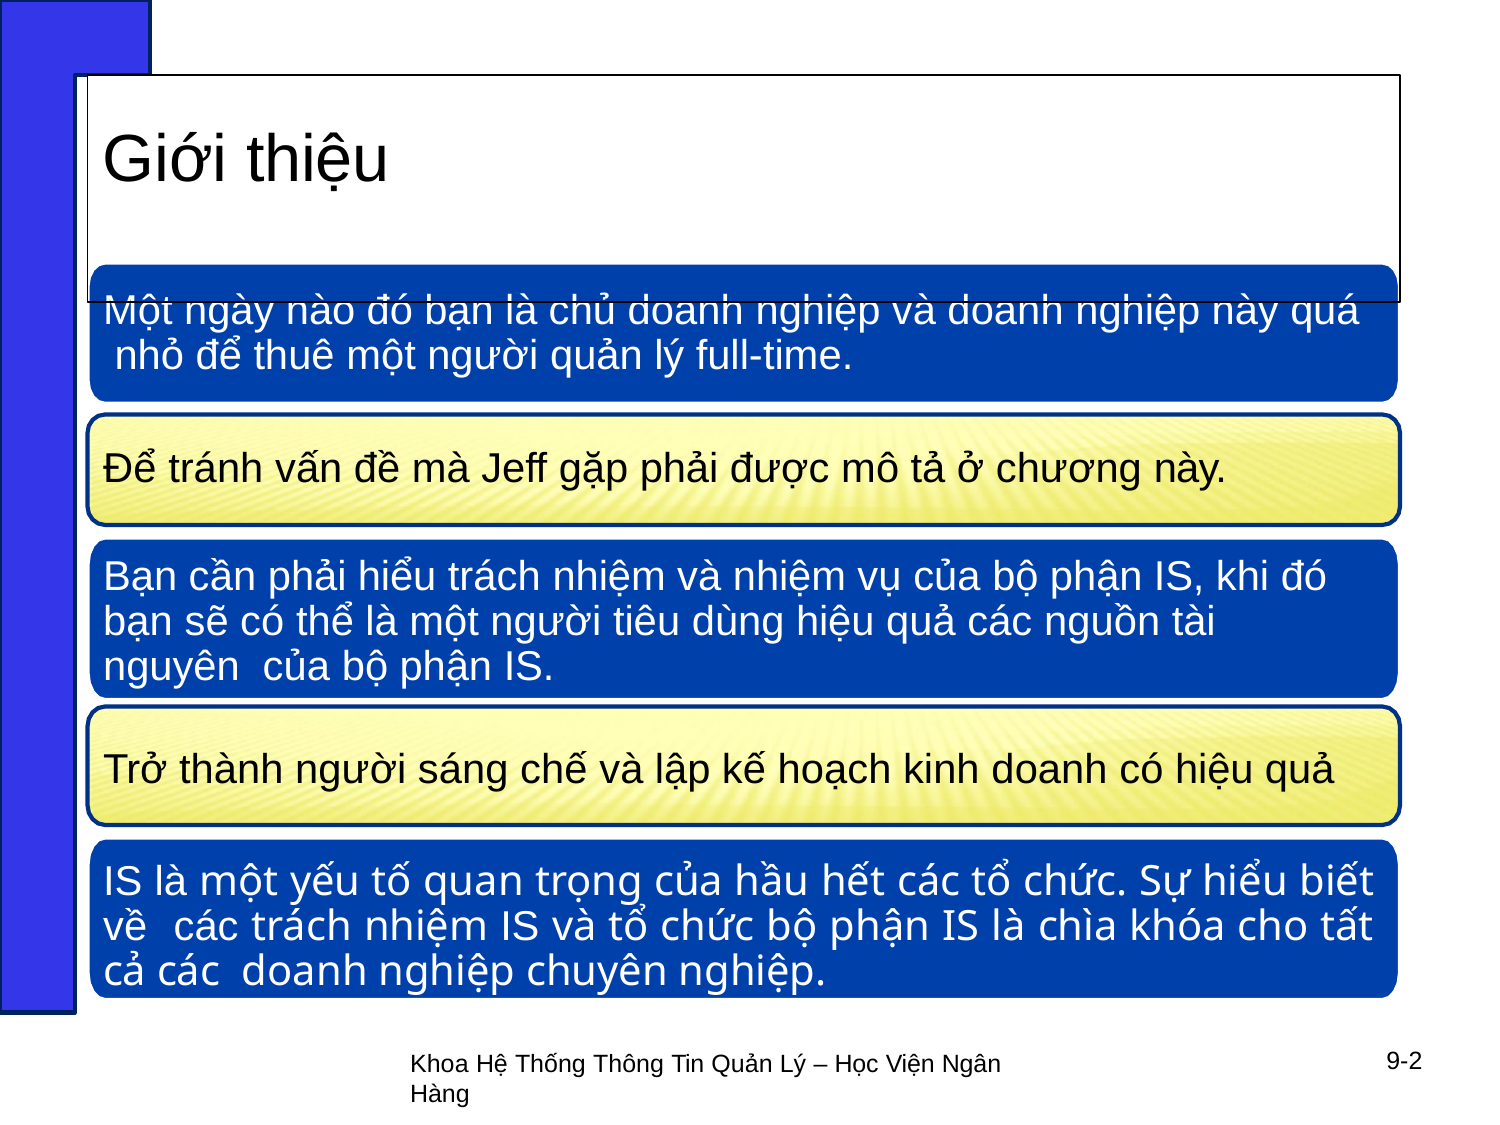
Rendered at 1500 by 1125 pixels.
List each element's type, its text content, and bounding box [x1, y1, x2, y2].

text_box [85, 260, 1403, 407]
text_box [85, 535, 1403, 828]
footer [408, 1047, 1067, 1080]
text_box 9-2 [1384, 1042, 1425, 1075]
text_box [85, 835, 1403, 1003]
text_box Khoa Hệ Thống Thông Tin Quản Lý – Học Viện Ngân Hàng [408, 1080, 1067, 1107]
title Giới thiệu [87, 75, 1400, 258]
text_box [85, 412, 1403, 528]
